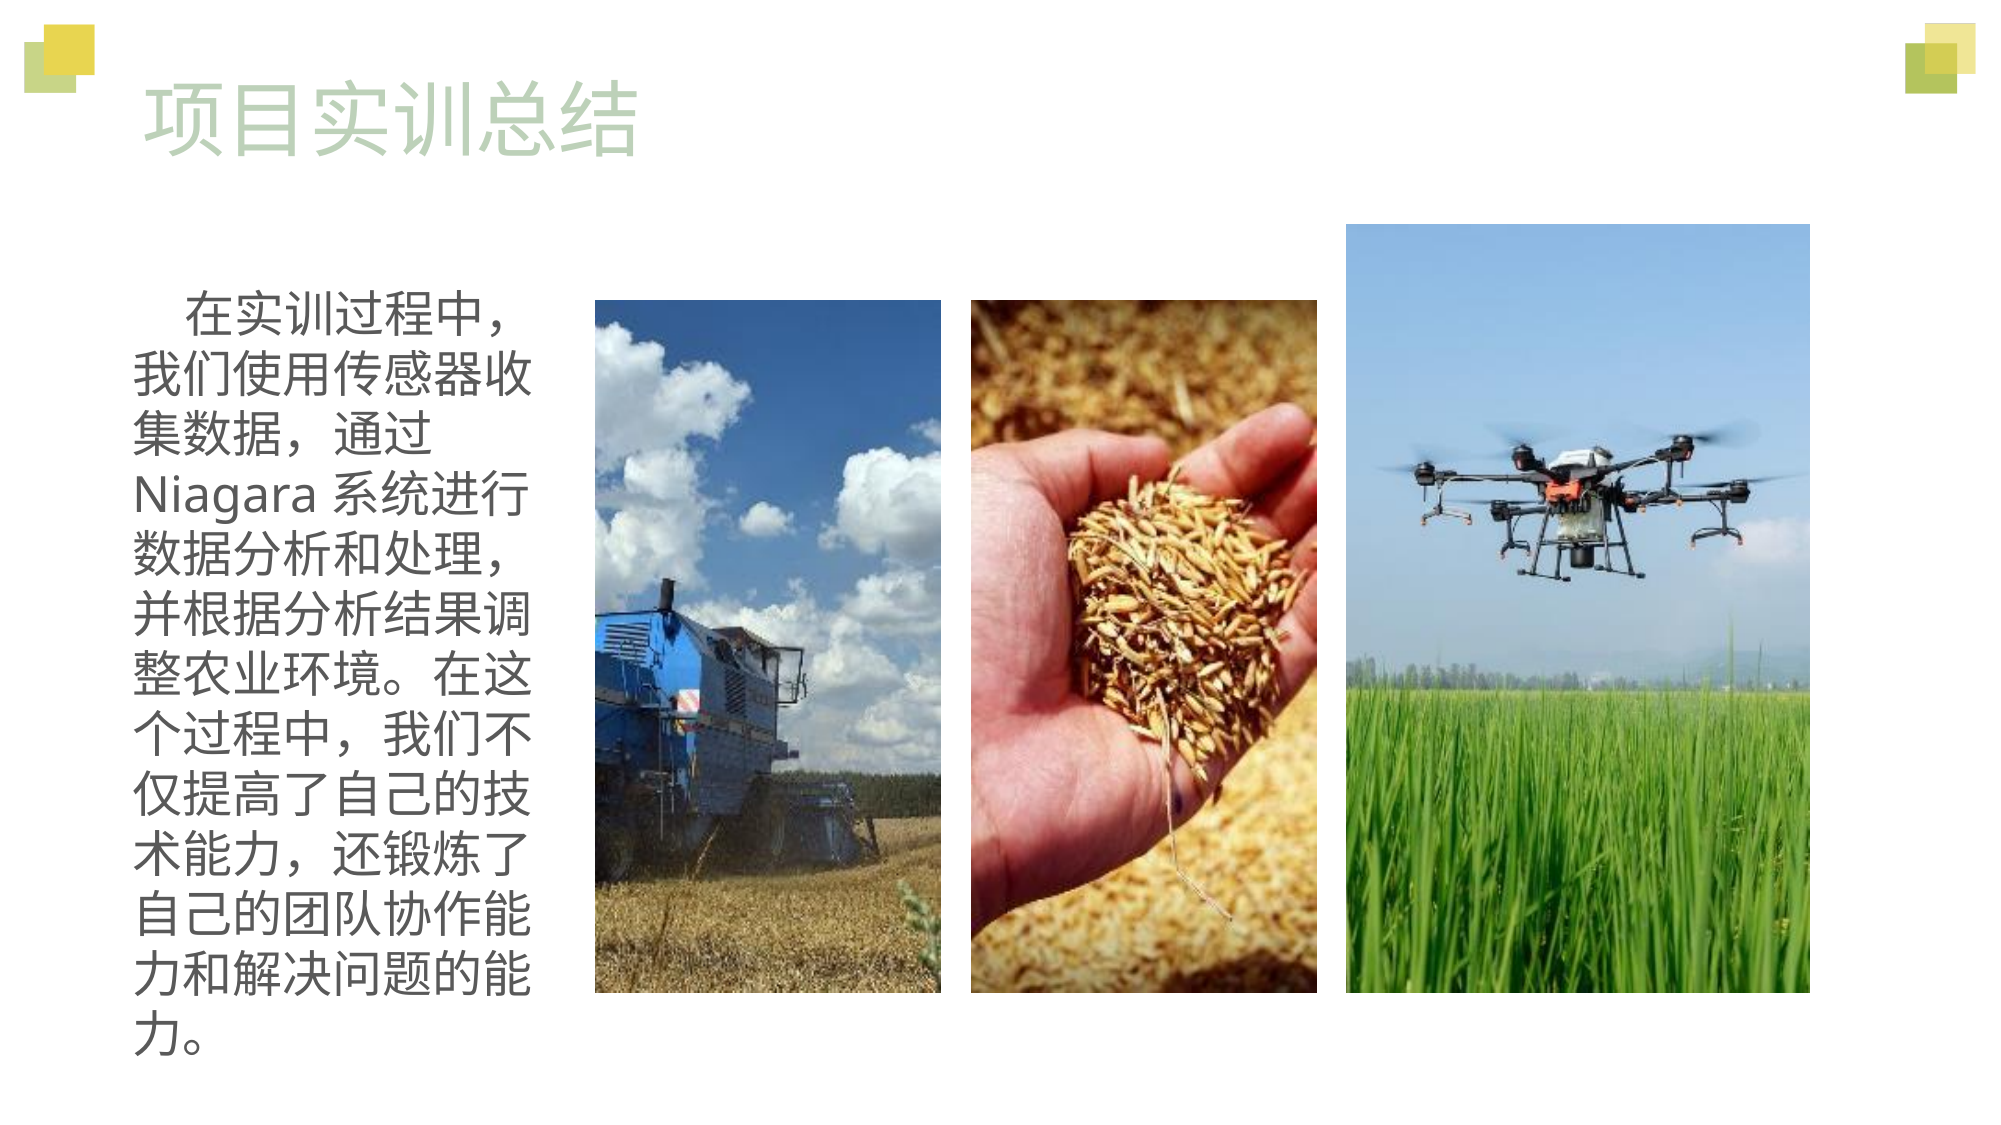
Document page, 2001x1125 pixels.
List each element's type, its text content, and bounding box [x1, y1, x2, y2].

picture [1346, 224, 1810, 993]
picture [595, 300, 941, 993]
picture [0, 0, 119, 119]
text_box 在实训过程中，我们使用传感器收集数据，通过Niagara系统进行数据分析和处理，并根据分析结果调整农业环境。在这个过程中，我们不仅提高了自己的技术能力，还锻炼了自己的团队协作能力和解决问题的能力。 [118, 275, 581, 1100]
picture [971, 300, 1317, 993]
text_box 项目实训总结 [59, 60, 726, 175]
picture [1881, 0, 2000, 119]
